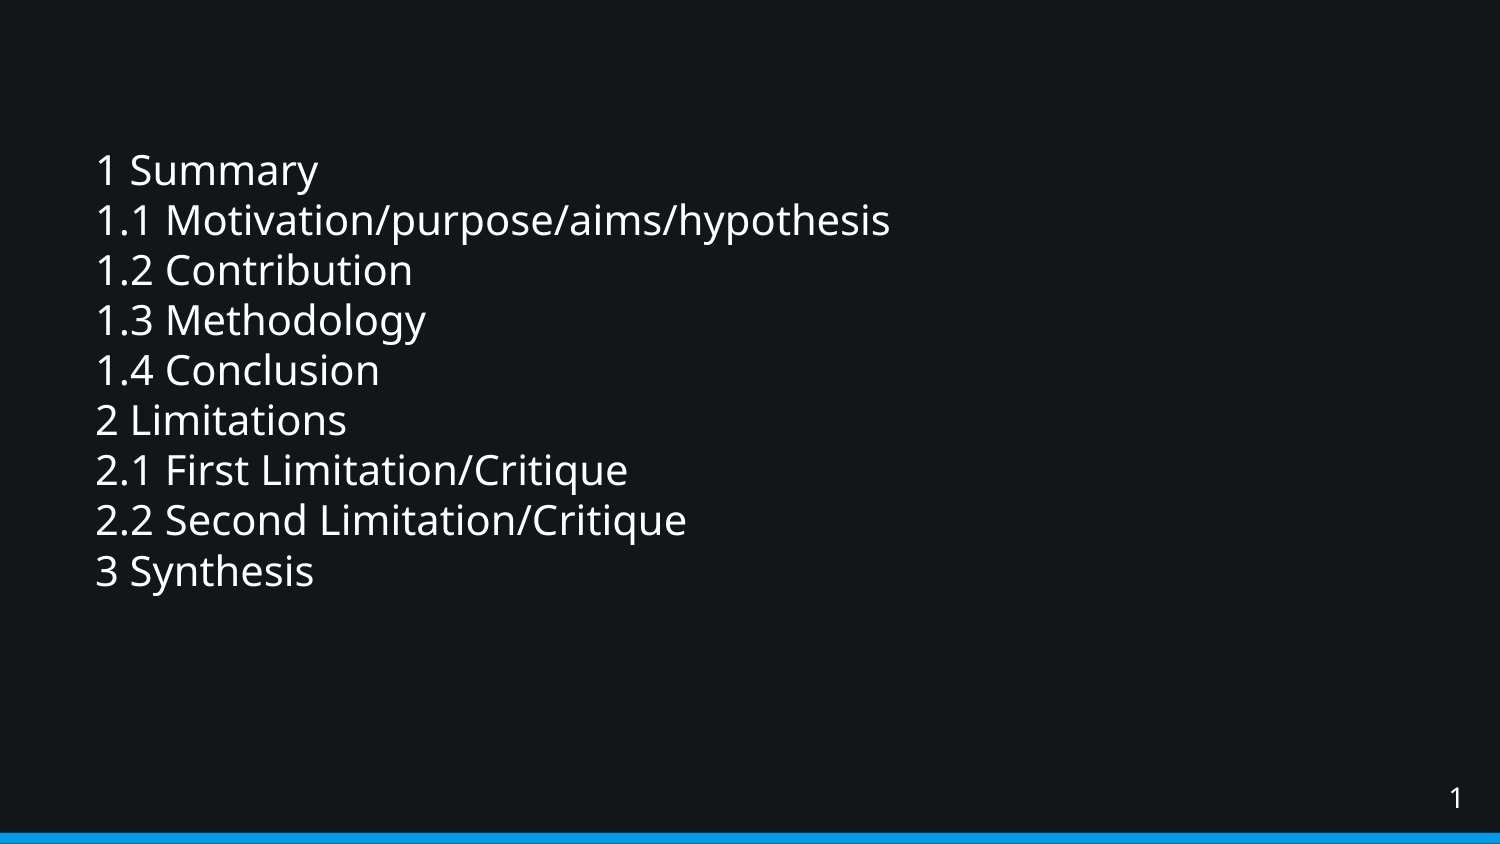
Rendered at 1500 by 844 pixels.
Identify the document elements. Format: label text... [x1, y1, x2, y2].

slide_number 1 [1389, 764, 1480, 830]
title 1 Summary 1.1 Motivation/purpose/aims/hypothesis 1.2 Contribution 1.3 Methodology 1.4 Conclusion 2 Limitations 2.1 First Limitation/Critique 2.2 Second Limitation/Critique 3 Synthesis [80, 74, 1136, 714]
